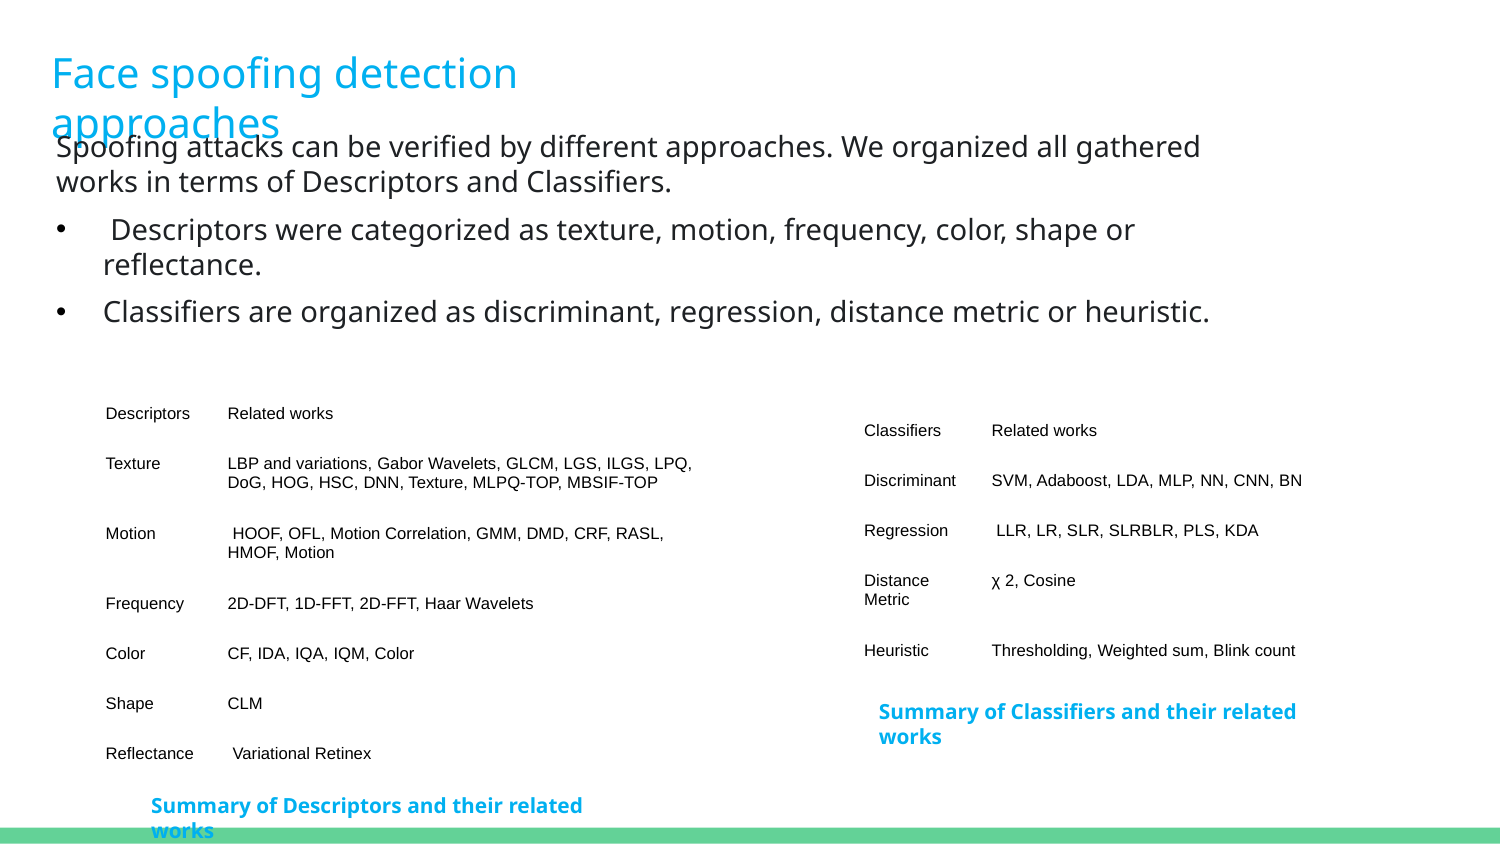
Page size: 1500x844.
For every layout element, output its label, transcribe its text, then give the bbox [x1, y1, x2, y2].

table_cell Thresholding, Weighted sum, Blink count [977, 626, 1351, 676]
table_cell CLM [213, 679, 722, 729]
table_header Classifiers [849, 406, 977, 456]
table_cell Frequency [91, 579, 213, 629]
title Face spoofing detection approaches [36, 32, 735, 127]
table_cell χ 2, Cosine [977, 556, 1351, 626]
table_cell LLR, LR, SLR, SLRBLR, PLS, KDA [977, 506, 1351, 556]
text_box Summary of Descriptors and their related works [136, 777, 621, 828]
table_cell HOOF, OFL, Motion Correlation, GMM, DMD, CRF, RASL, HMOF, Motion [213, 509, 722, 579]
table_cell Motion [91, 509, 213, 579]
table_cell SVM, Adaboost, LDA, MLP, NN, CNN, BN [977, 456, 1351, 506]
table_cell Distance Metric [849, 556, 977, 626]
table_header Related works [977, 406, 1351, 456]
table_header Related works [213, 390, 722, 440]
table_cell Regression [849, 506, 977, 556]
text_box Summary of Classifiers and their related works [863, 683, 1345, 730]
table_cell Texture [91, 440, 213, 509]
table_cell Discriminant [849, 456, 977, 506]
table_header Descriptors [91, 390, 213, 440]
table_cell LBP and variations, Gabor Wavelets, GLCM, LGS, ILGS, LPQ, DoG, HOG, HSC, DNN, Texture, MLPQ-TOP, MBSIF-TOP [213, 440, 722, 509]
table_cell Reflectance [91, 729, 213, 779]
text_box Spoofing attacks can be verified by different approaches. We organized all gathered works in terms of Descriptors and Classifiers. Descriptors were categorized as texture, motion, frequency, color, shape or reflectance. Classifiers are organized as discriminant, regression, distance metric or heuristic. [41, 121, 1297, 384]
table_cell Variational Retinex [213, 729, 722, 779]
table_cell Heuristic [849, 626, 977, 676]
table_cell CF, IDA, IQA, IQM, Color [213, 629, 722, 679]
table_cell Shape [91, 679, 213, 729]
table_cell Color [91, 629, 213, 679]
table_cell 2D-DFT, 1D-FFT, 2D-FFT, Haar Wavelets [213, 579, 722, 629]
